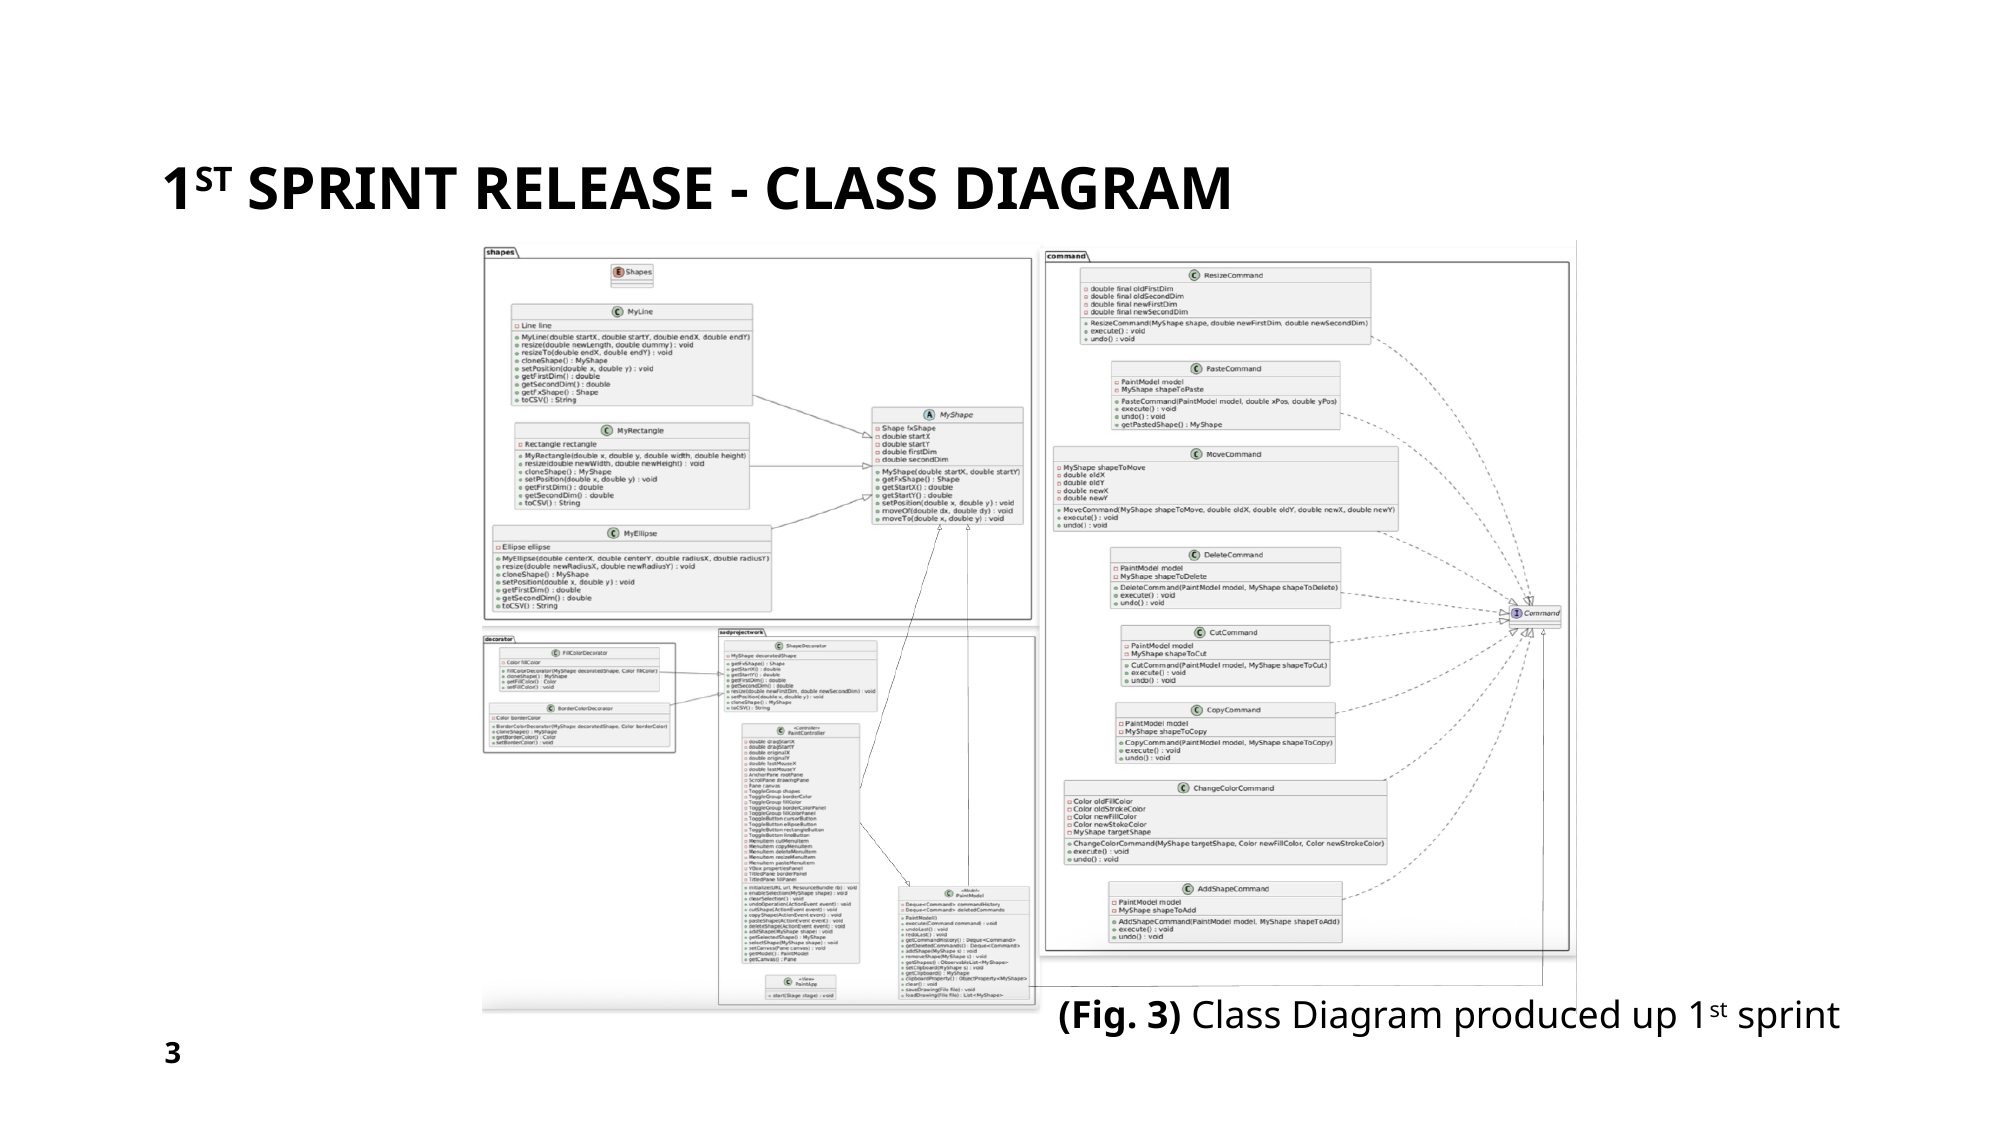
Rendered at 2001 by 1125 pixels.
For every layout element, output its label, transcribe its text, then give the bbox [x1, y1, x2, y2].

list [482, 240, 1577, 1014]
text_box (Fig. 3) Class Diagram produced up 1st sprint [1043, 983, 1928, 1044]
slide_number 3 [149, 1024, 588, 1085]
title 1st sprint release - CLASS DIAGRAM [146, 11, 1854, 230]
